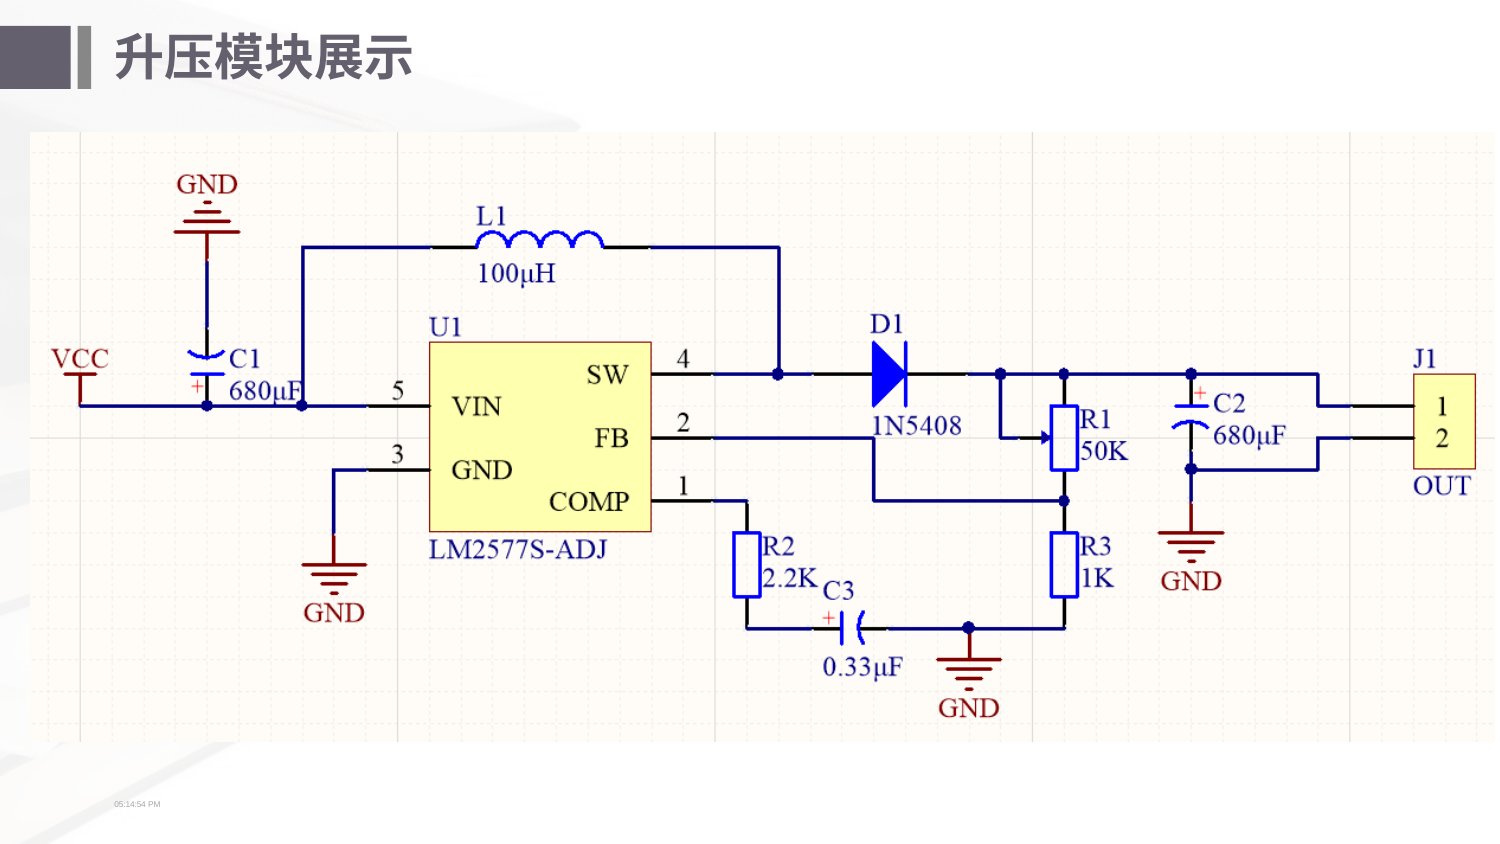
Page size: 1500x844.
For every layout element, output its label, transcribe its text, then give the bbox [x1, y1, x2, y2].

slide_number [103, 782, 441, 827]
title 升压模块展示 [103, 11, 1439, 93]
picture [30, 132, 1495, 742]
